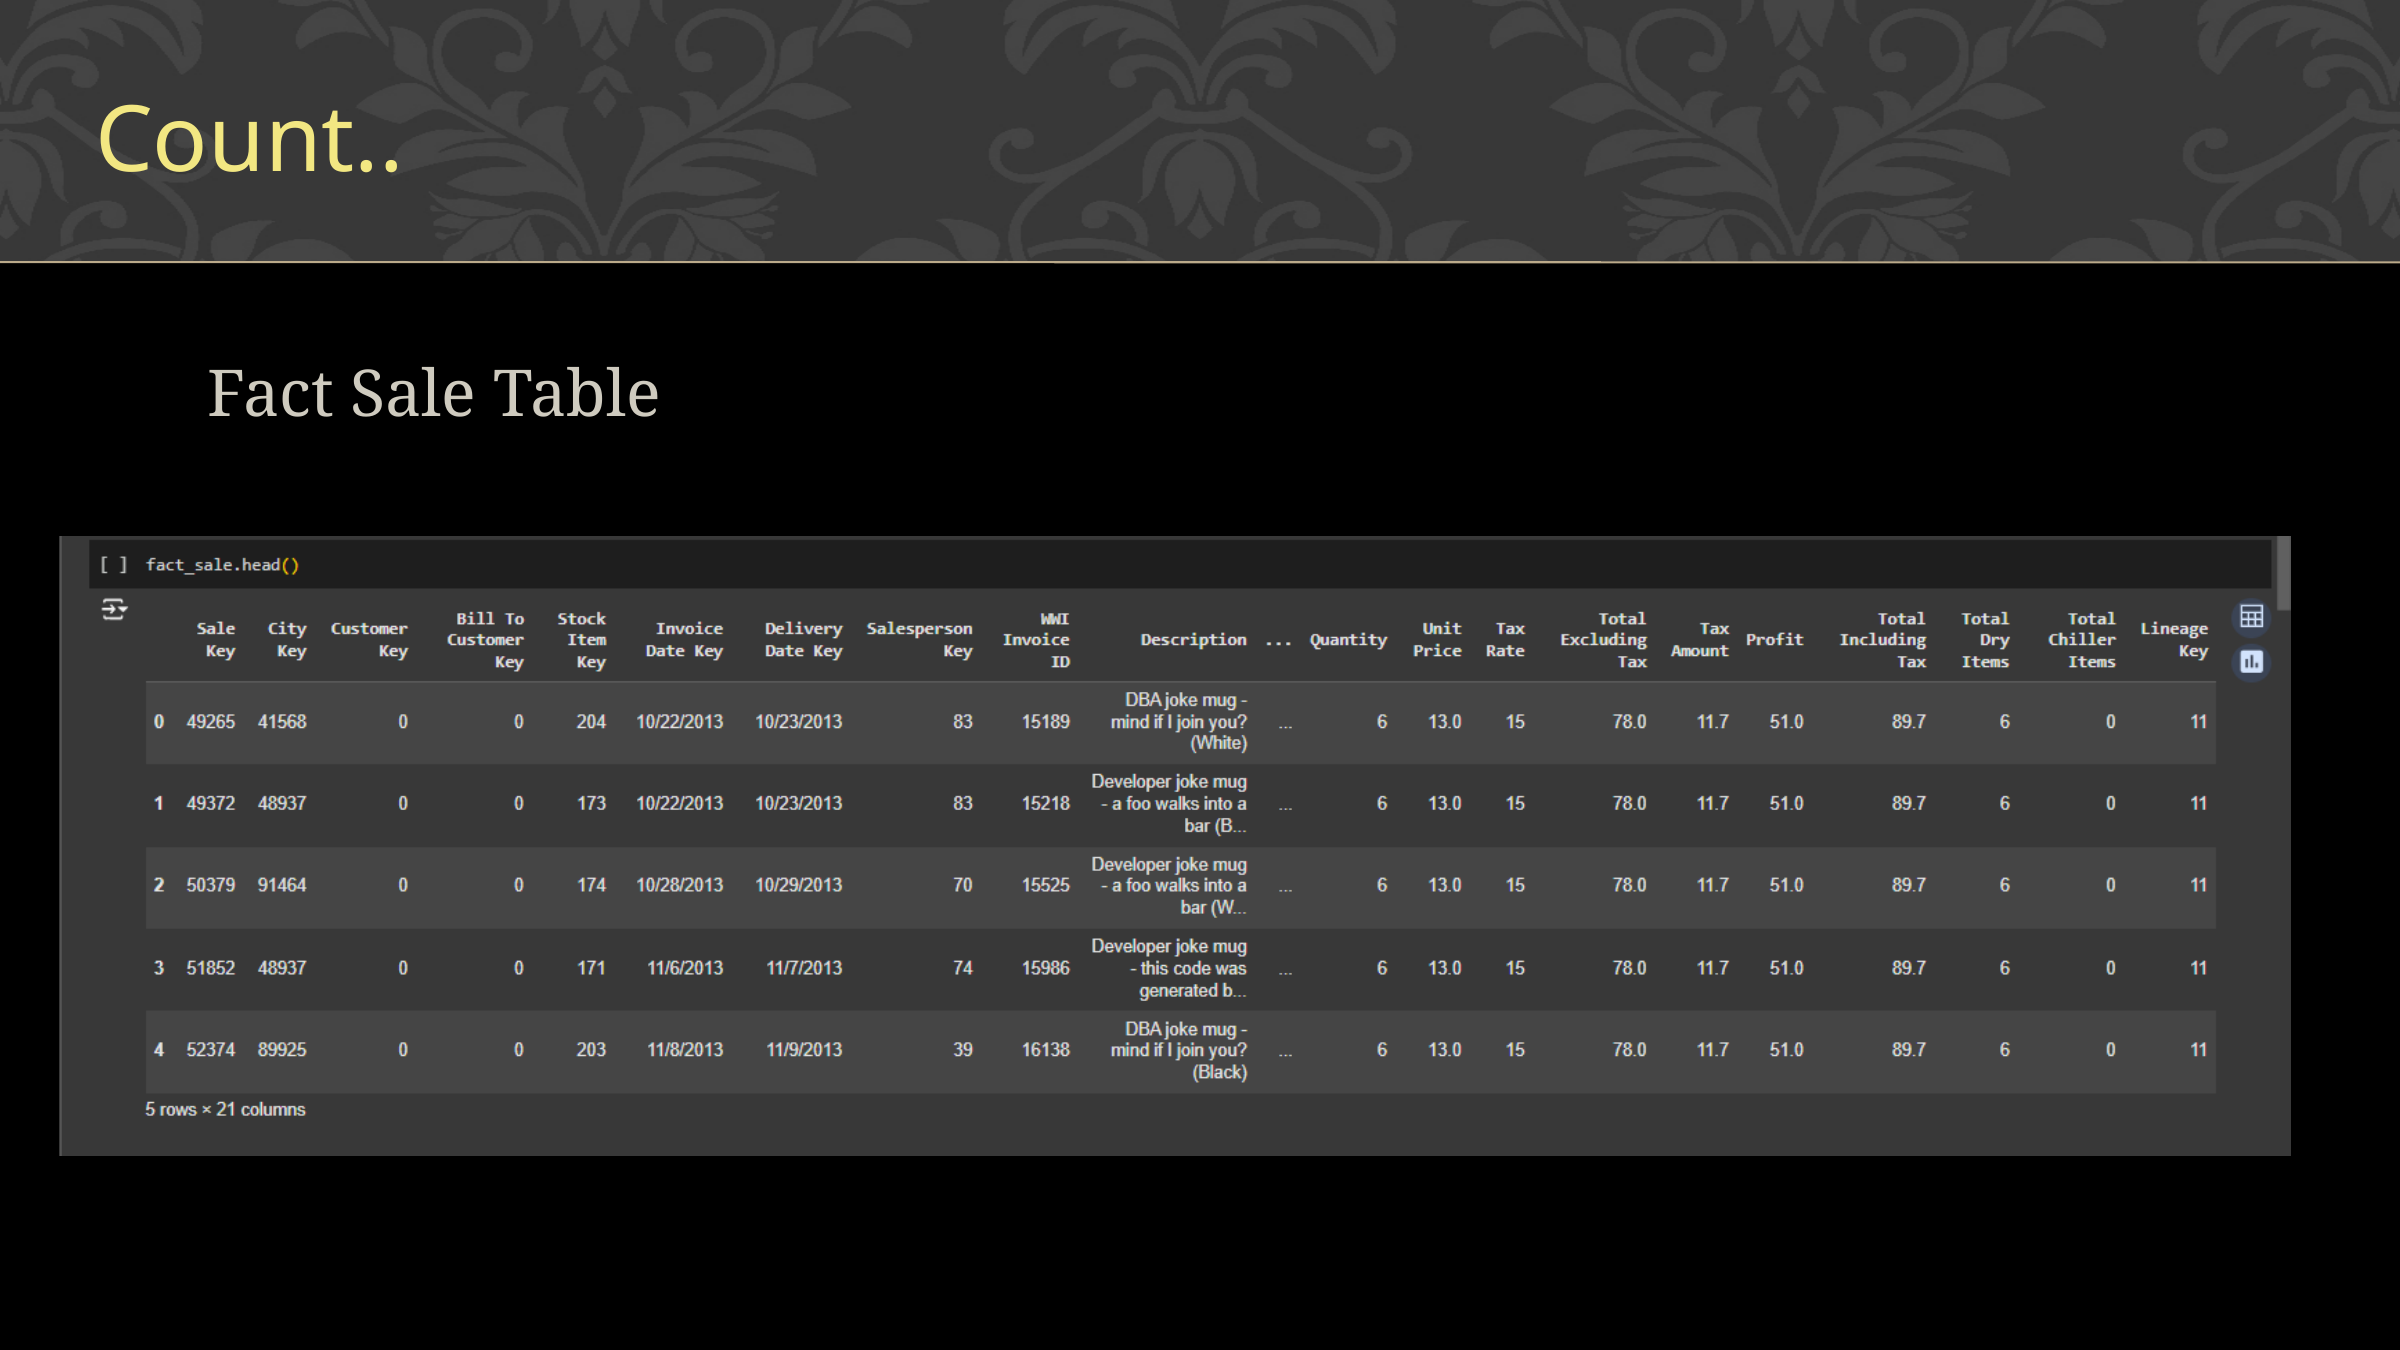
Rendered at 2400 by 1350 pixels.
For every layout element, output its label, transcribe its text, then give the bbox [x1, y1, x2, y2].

picture [59, 535, 2291, 1156]
text_box Count.. [94, 73, 695, 307]
text_box Fact Sale Table [192, 344, 693, 437]
